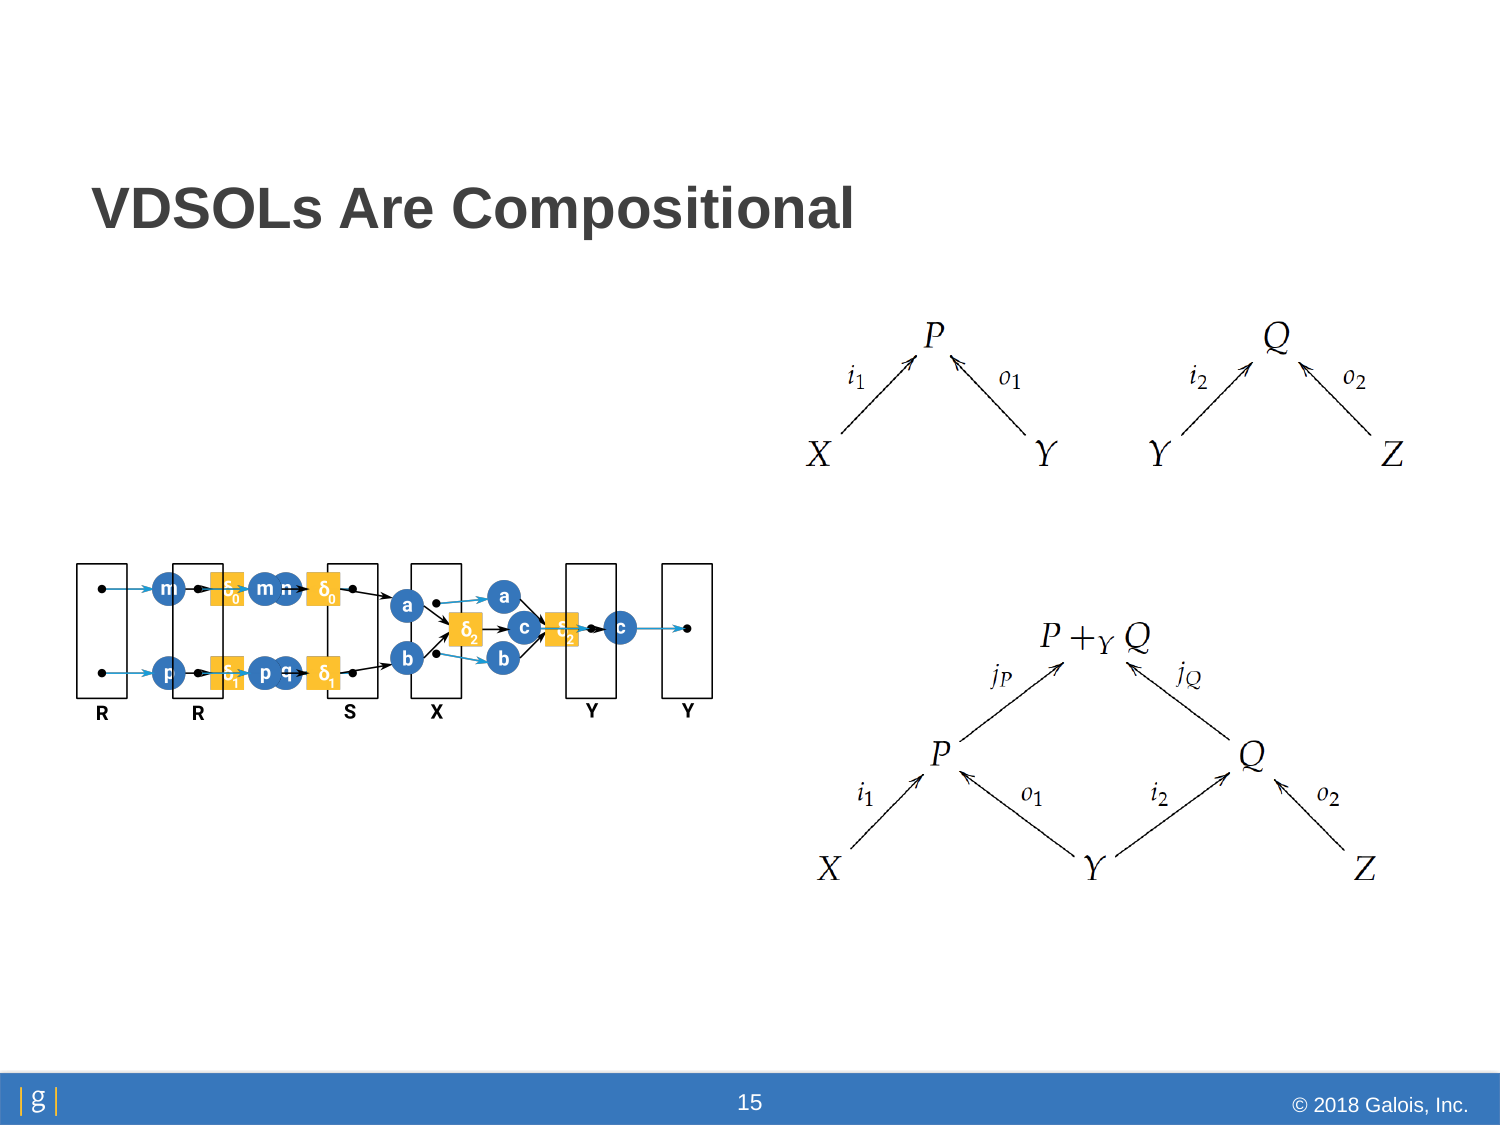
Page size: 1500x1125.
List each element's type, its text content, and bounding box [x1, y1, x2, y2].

picture [20, 1087, 57, 1116]
picture [802, 608, 1408, 895]
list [76, 563, 171, 721]
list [617, 563, 714, 721]
picture [172, 563, 617, 721]
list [787, 300, 1425, 479]
title VDSOLs Are Compositional [76, 172, 1422, 239]
